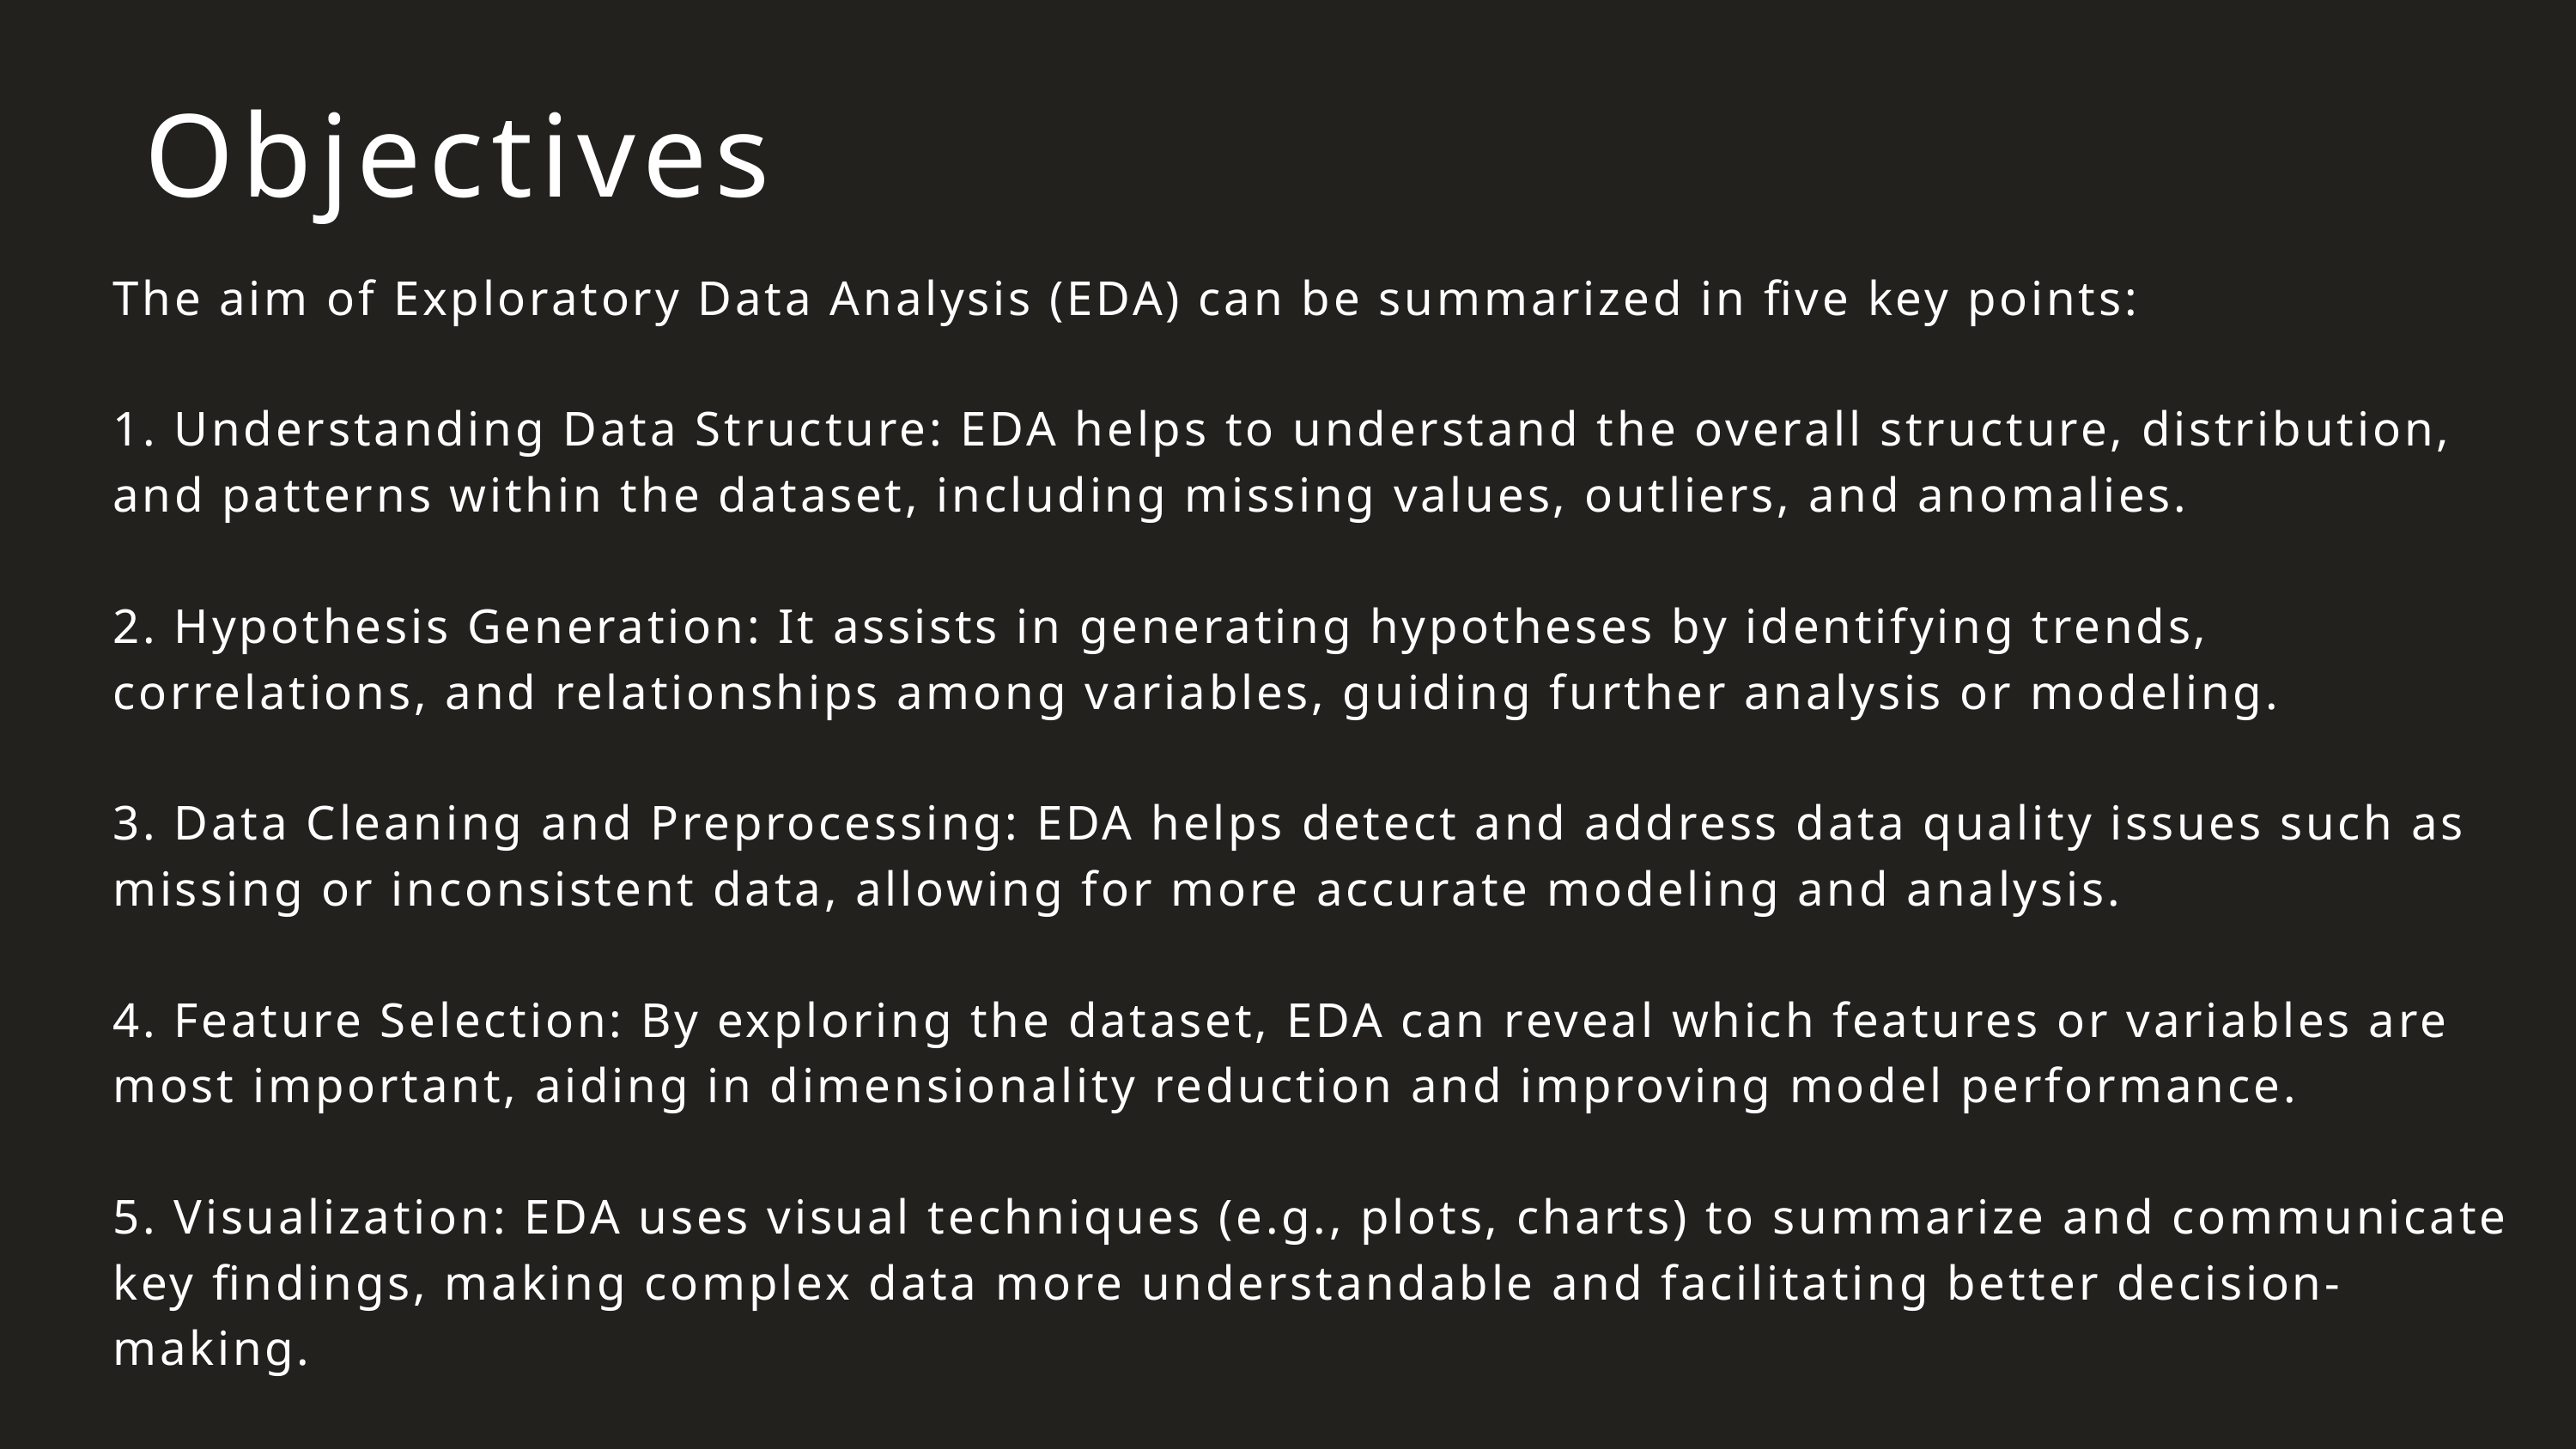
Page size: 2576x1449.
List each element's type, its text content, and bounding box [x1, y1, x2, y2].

text_box The aim of Exploratory Data Analysis (EDA) can be summarized in five key points: 1. Understanding Data Structure: EDA helps to understand the overall structure, distribution, and patterns within the dataset, including missing values, outliers, and anomalies. 2. Hypothesis Generation: It assists in generating hypotheses by identifying trends, correlations, and relationships among variables, guiding further analysis or modeling. 3. Data Cleaning and Preprocessing: EDA helps detect and address data quality issues such as missing or inconsistent data, allowing for more accurate modeling and analysis. 4. Feature Selection: By exploring the dataset, EDA can reveal which features or variables are most important, aiding in dimensionality reduction and improving model performance. 5. Visualization: EDA uses visual techniques (e.g., plots, charts) to summarize and communicate key findings, making complex data more understandable and facilitating better decision-making. [112, 258, 2515, 1441]
text_box Objectives [144, 58, 1244, 220]
